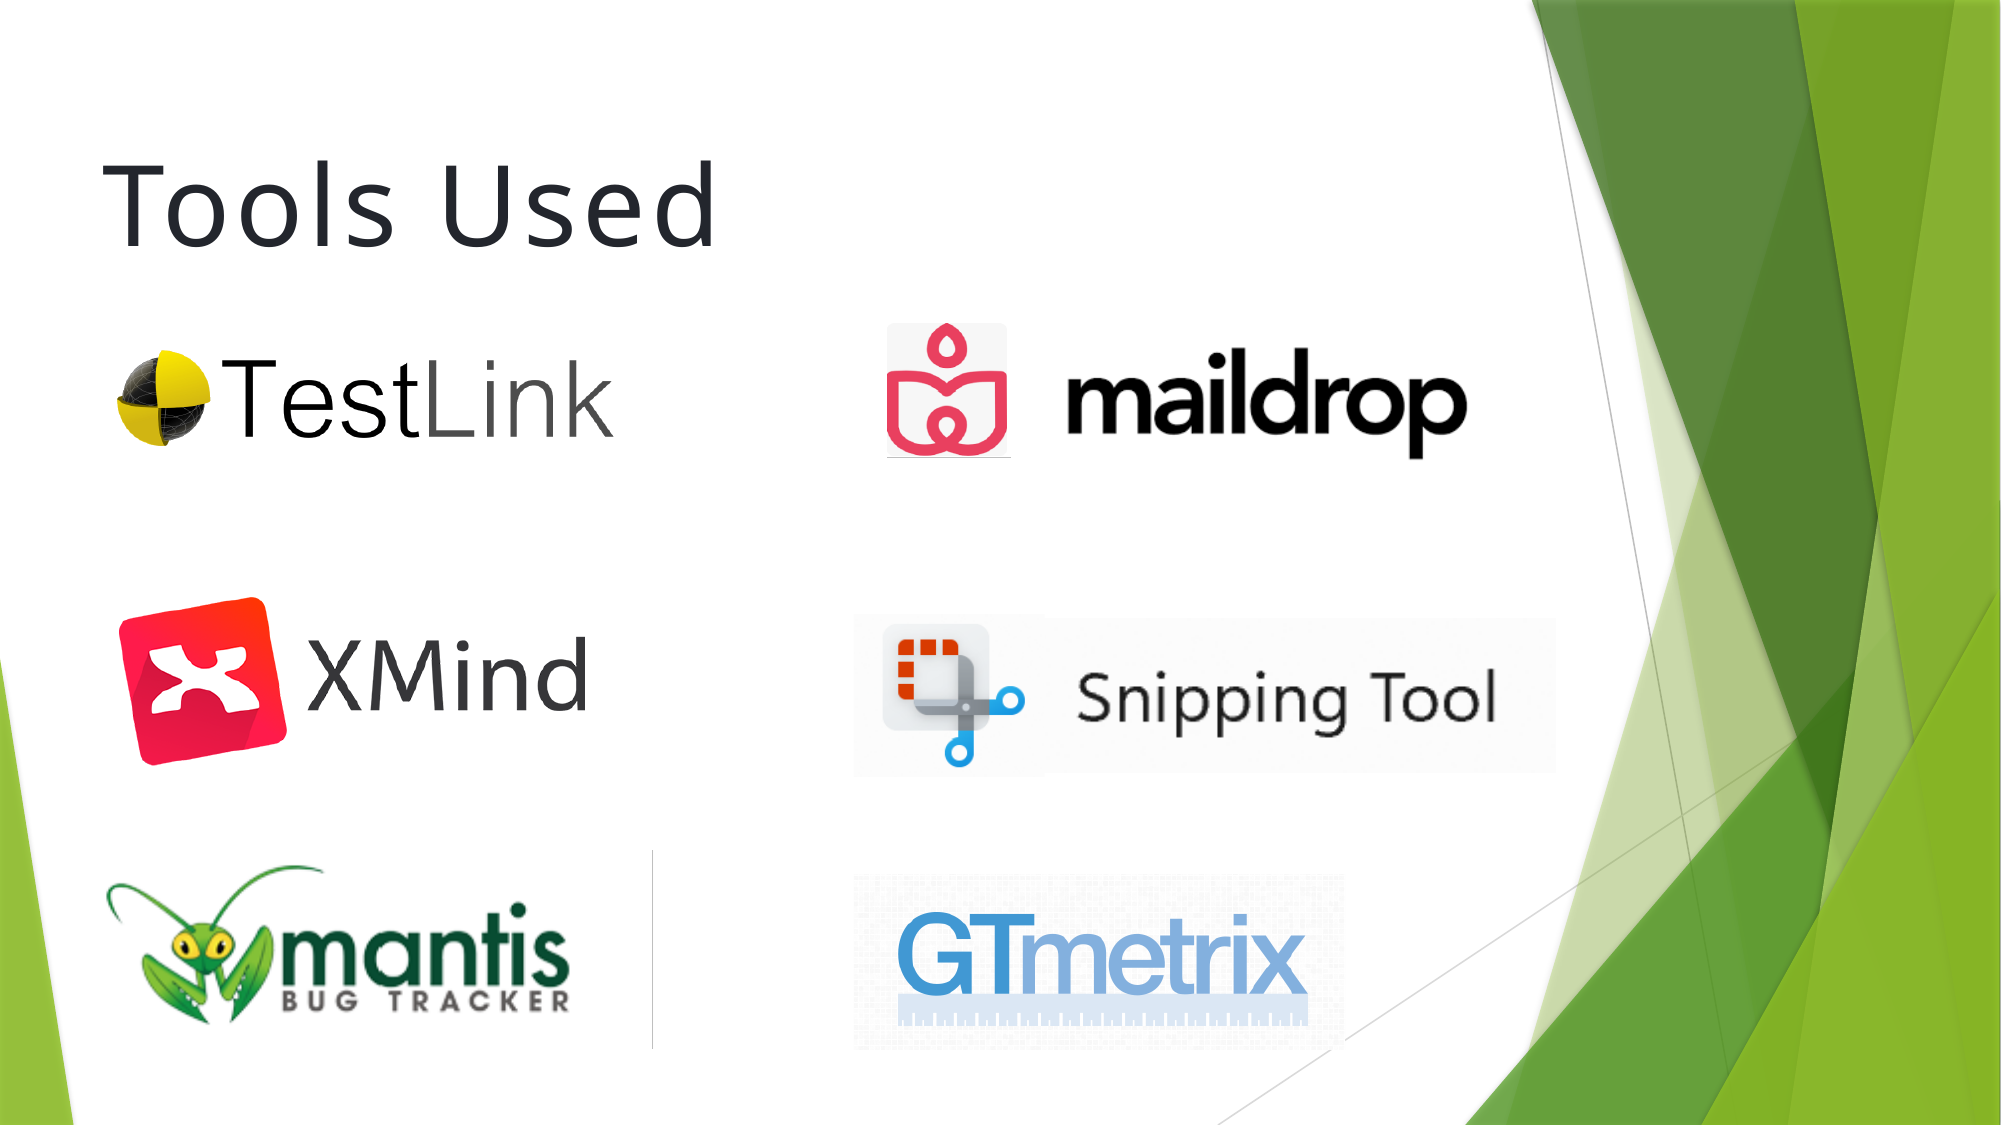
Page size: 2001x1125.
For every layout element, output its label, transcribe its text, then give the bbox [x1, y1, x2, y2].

text_box Tools Used [102, 35, 1153, 269]
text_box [853, 319, 1557, 1050]
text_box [102, 333, 656, 1050]
